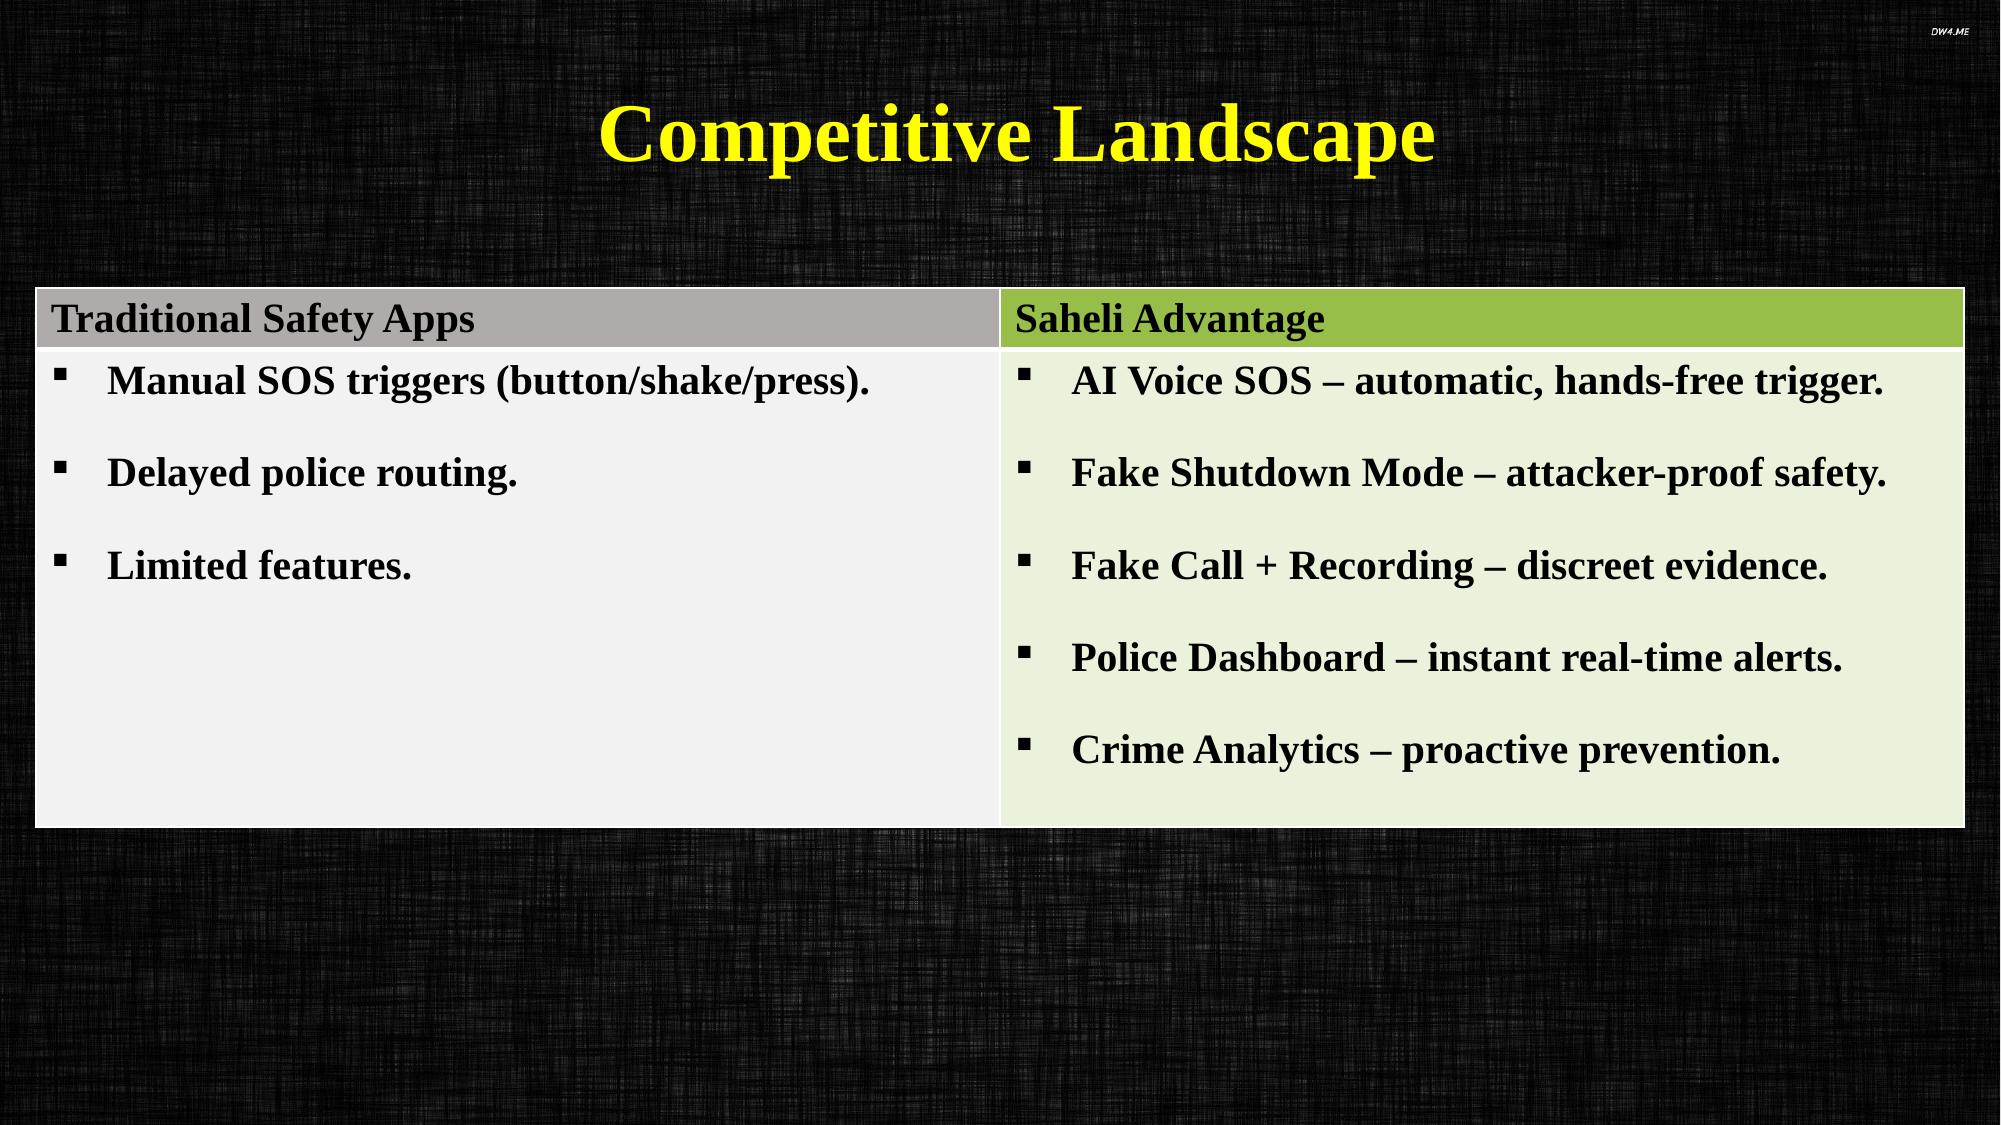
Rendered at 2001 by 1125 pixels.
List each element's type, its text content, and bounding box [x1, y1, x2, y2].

table_cell Manual SOS triggers (button/shake/press). Delayed police routing. Limited features. [37, 352, 999, 826]
table_cell AI Voice SOS – automatic, hands-free trigger. Fake Shutdown Mode – attacker-proof safety. Fake Call + Recording – discreet evidence. Police Dashboard – instant real-time alerts. Crime Analytics – proactive prevention. [1001, 352, 1963, 826]
picture [0, 0, 2001, 1125]
table_header Saheli Advantage [1001, 289, 1963, 347]
text_box Competitive Landscape [582, 70, 1583, 186]
table_header Traditional Safety Apps [37, 289, 999, 347]
